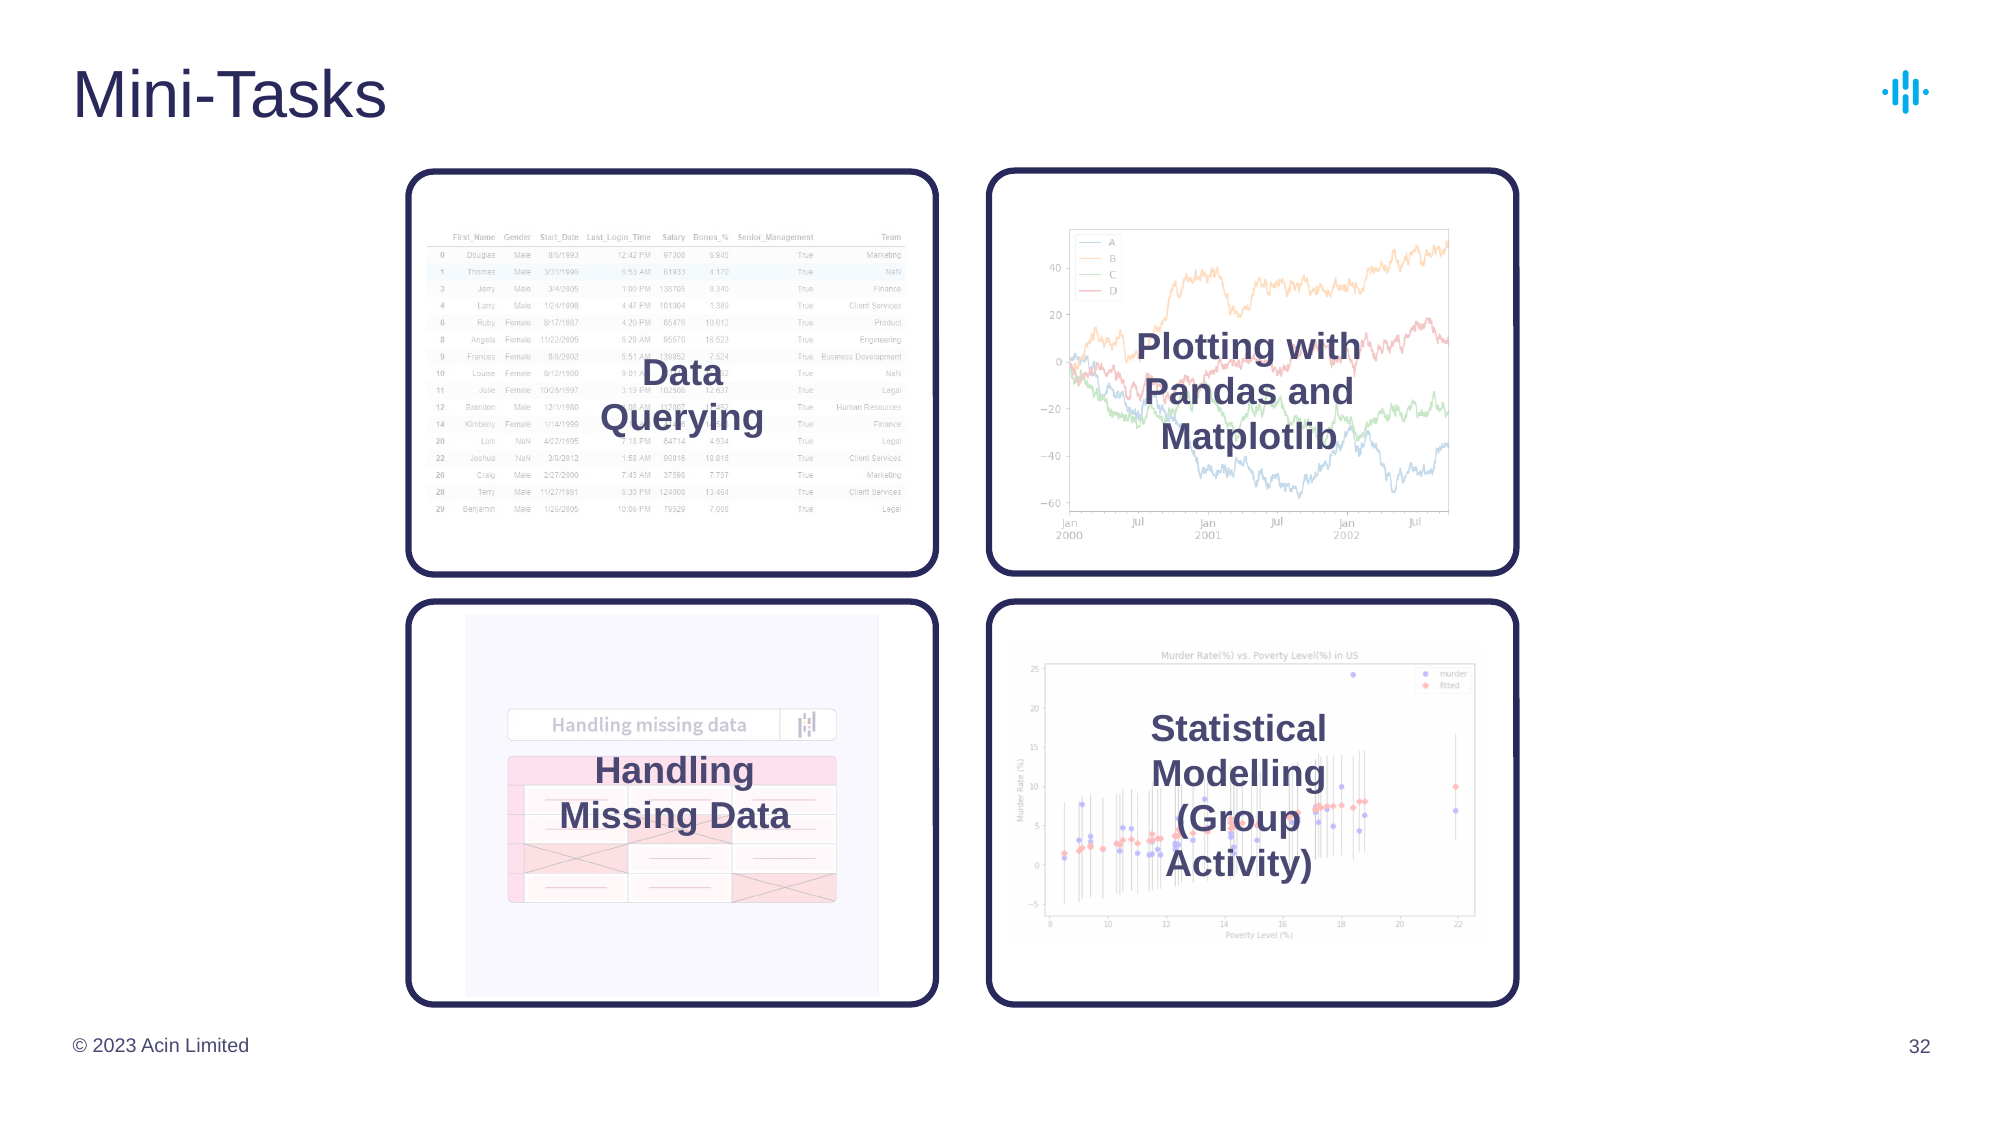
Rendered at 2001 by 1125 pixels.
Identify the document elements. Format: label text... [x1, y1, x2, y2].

slide_number 32 [1846, 1029, 1931, 1062]
text_box [987, 600, 1518, 1006]
picture [1008, 644, 1484, 944]
text_box [407, 170, 937, 576]
picture [1882, 70, 1929, 114]
footer © 2023 Acin Limited [72, 1028, 773, 1062]
title Mini-Tasks [72, 59, 1396, 157]
text_box [407, 600, 937, 1006]
picture [465, 614, 879, 997]
text_box [987, 169, 1518, 575]
picture [420, 217, 928, 516]
picture [1008, 184, 1497, 551]
